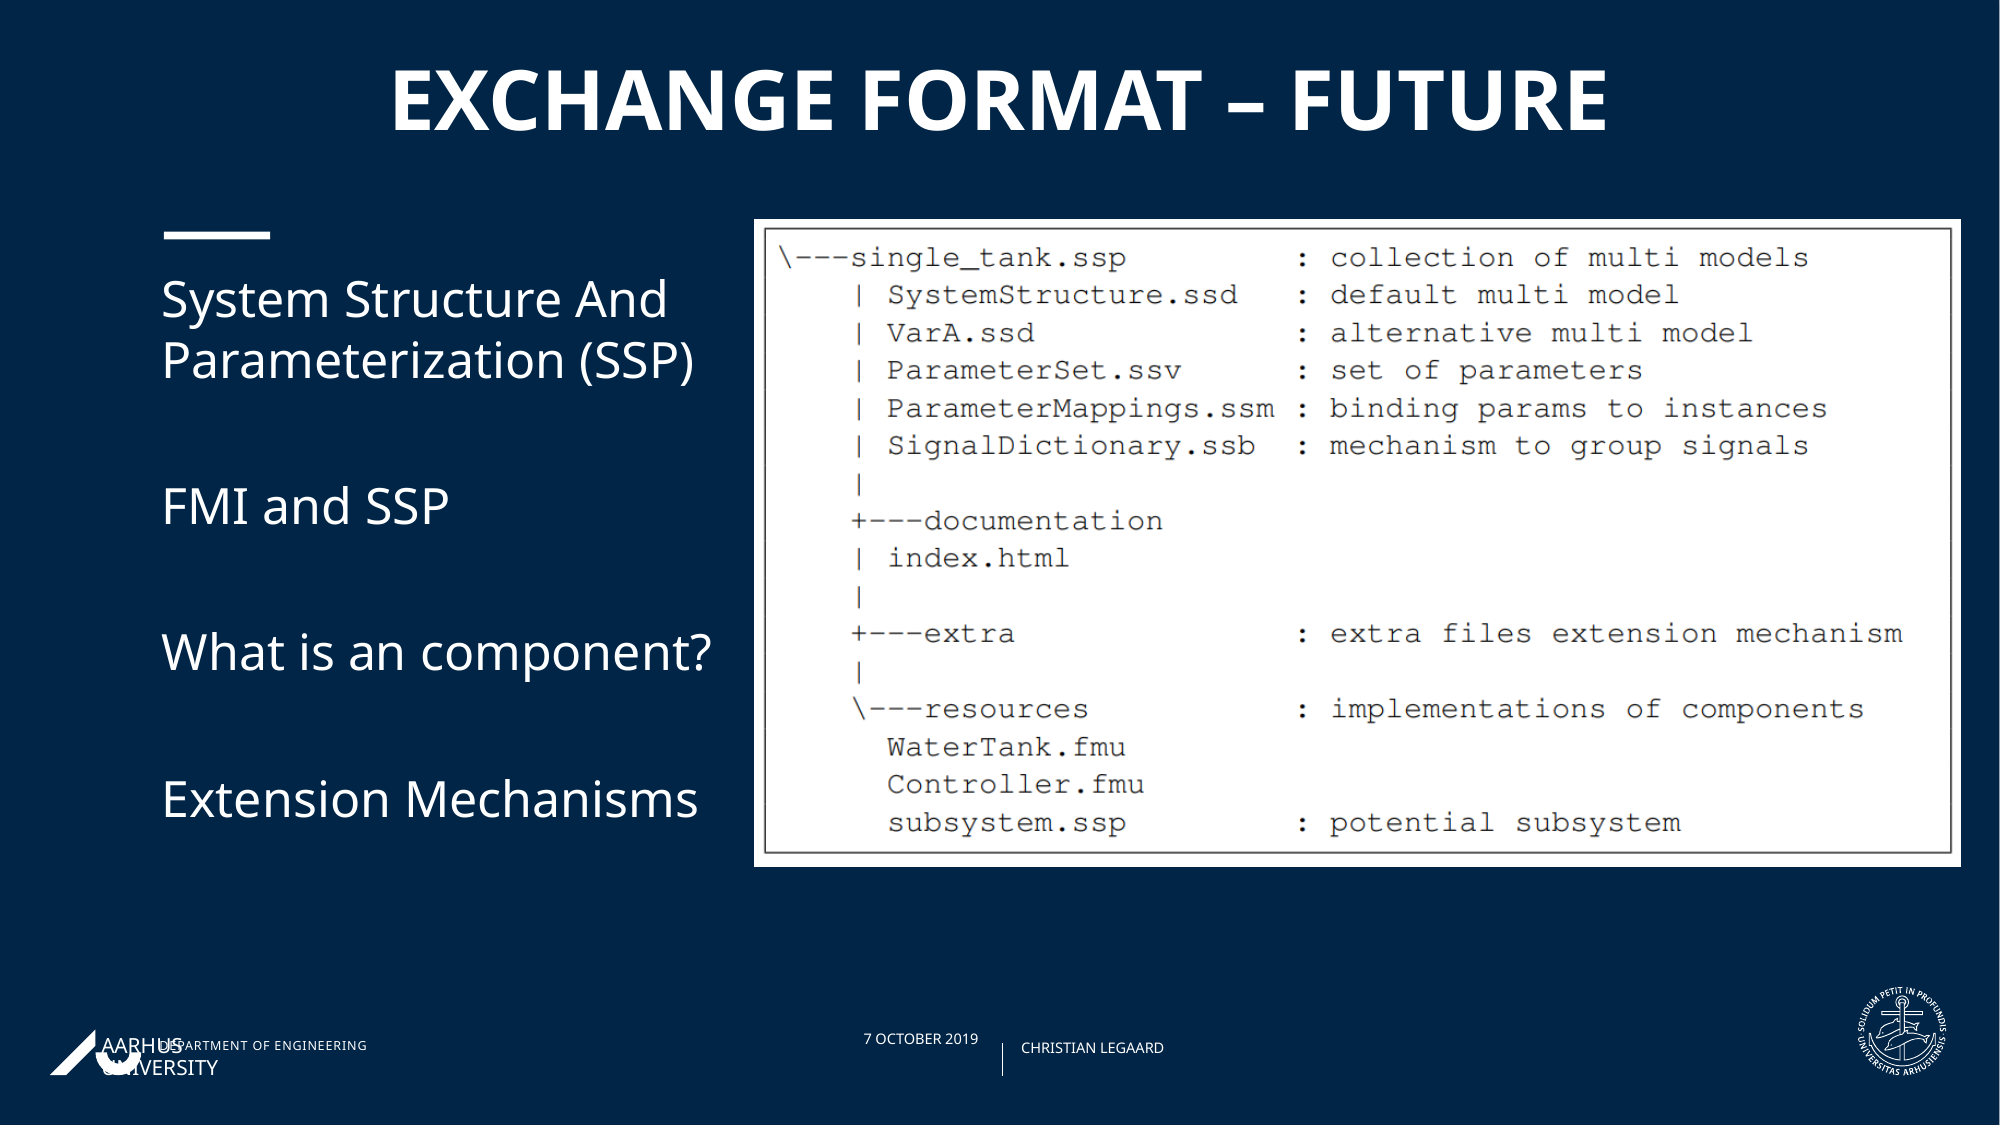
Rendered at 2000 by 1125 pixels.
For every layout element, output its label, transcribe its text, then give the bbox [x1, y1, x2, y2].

list System Structure And Parameterization (SSP) FMI and SSP What is an component? Extension Mechanisms [161, 266, 752, 897]
title Exchange format – Future [216, 77, 1783, 149]
picture [754, 219, 1961, 868]
